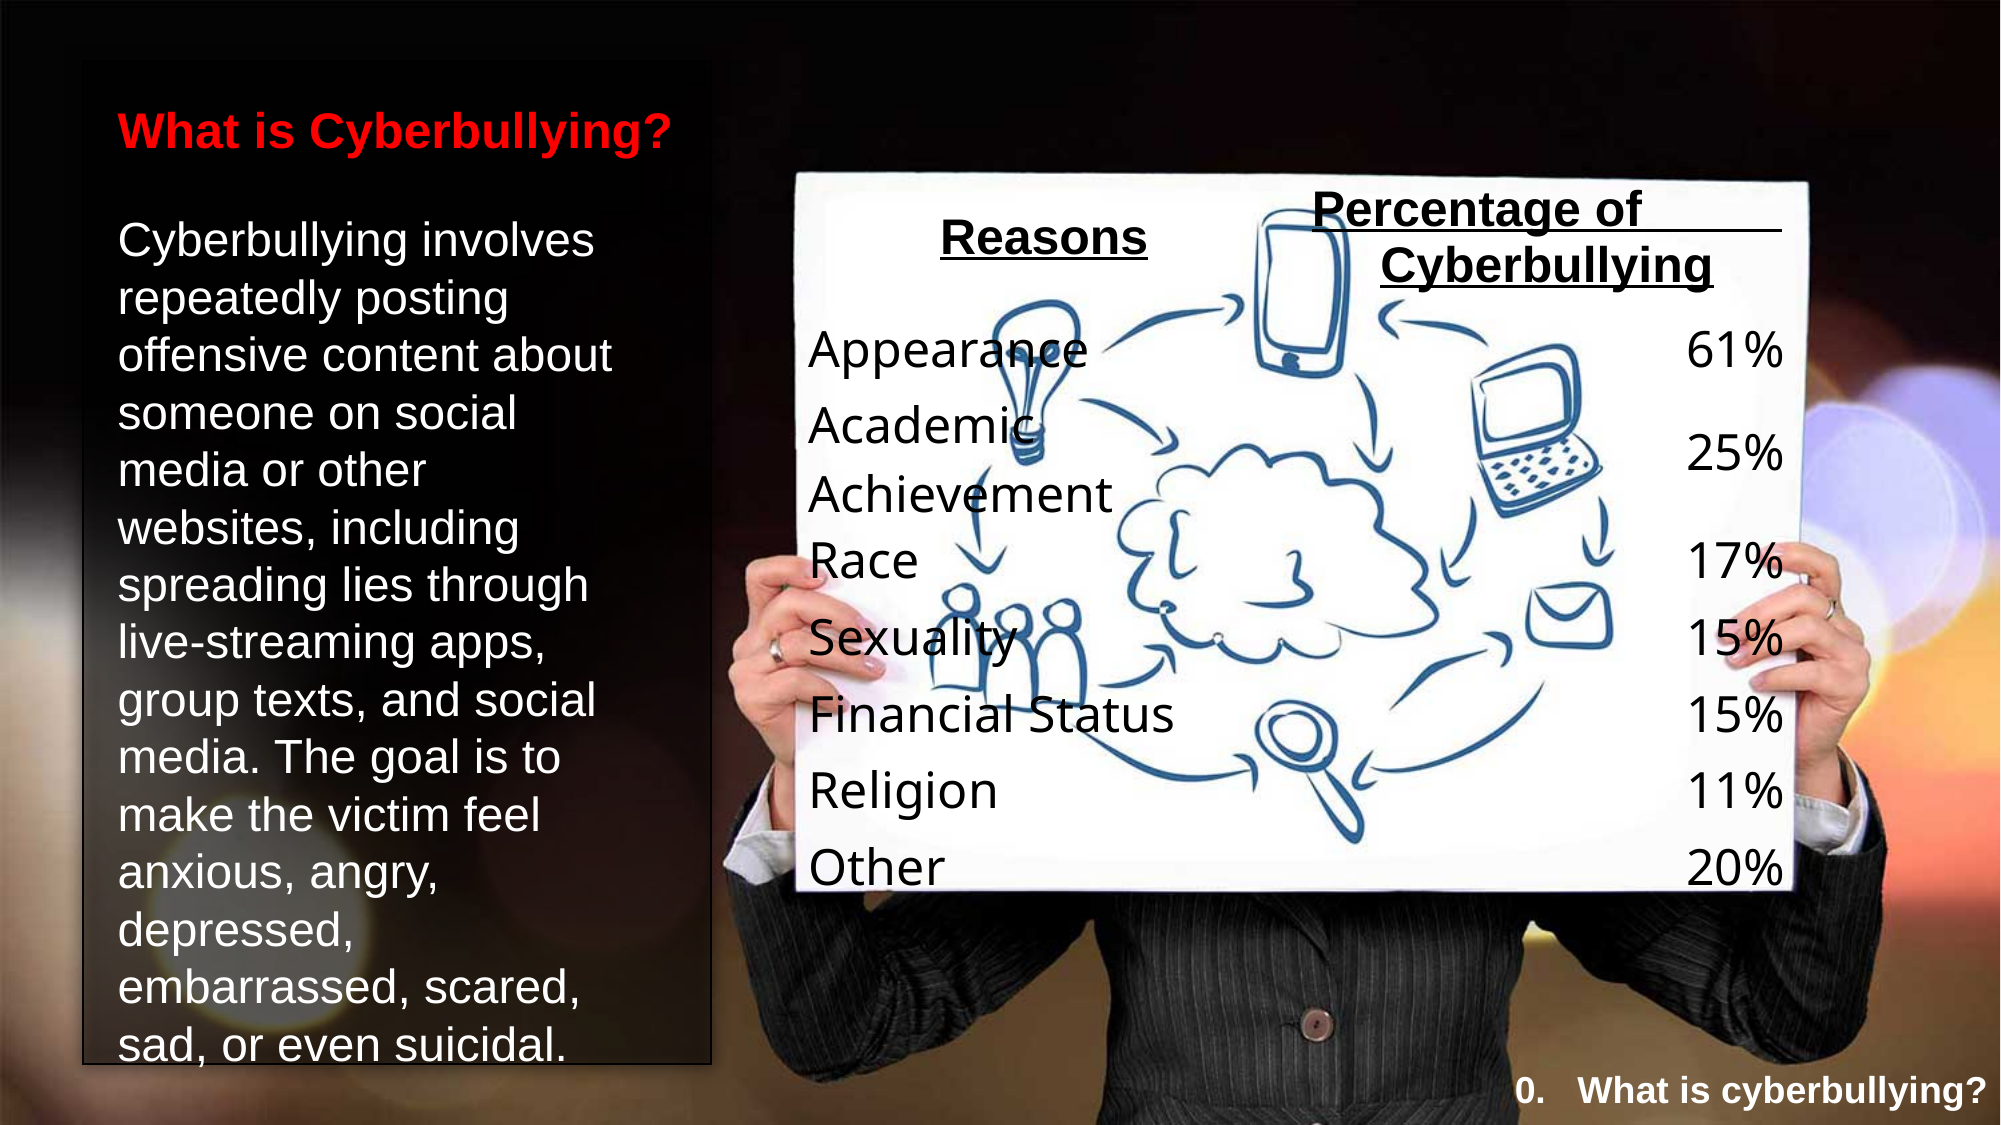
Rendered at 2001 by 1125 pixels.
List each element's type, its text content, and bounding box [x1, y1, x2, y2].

table_header Reasons [794, 167, 1294, 306]
picture [0, 0, 2001, 1125]
text_box 0. What is cyberbullying? [1500, 1059, 2000, 1119]
table_cell Financial Status [794, 671, 1294, 748]
text_box Cyberbullying involves repeatedly posting offensive content about someone on social media or other websites, including spreading lies through live-streaming apps, group texts, and social media. The goal is to make the victim feel anxious, angry, depressed, embarrassed, scared, sad, or even suicidal. [102, 201, 654, 1079]
table_cell 20% [1294, 824, 1800, 901]
table_cell 25% [1294, 383, 1800, 518]
table_cell 17% [1294, 518, 1800, 595]
text_box [82, 60, 712, 1065]
table_cell Sexuality [794, 595, 1294, 671]
table_cell Academic Achievement [794, 383, 1294, 518]
table_cell 11% [1294, 748, 1800, 824]
text_box What is Cyberbullying? [102, 91, 711, 167]
table_cell Race [794, 518, 1294, 595]
table_cell 15% [1294, 671, 1800, 748]
table_cell Appearance [794, 306, 1294, 383]
table_cell Other [794, 824, 1294, 901]
table_cell 61% [1294, 306, 1800, 383]
table_header Percentage of Cyberbullying [1294, 167, 1800, 306]
table_cell 15% [1294, 595, 1800, 671]
table_cell Religion [794, 748, 1294, 824]
